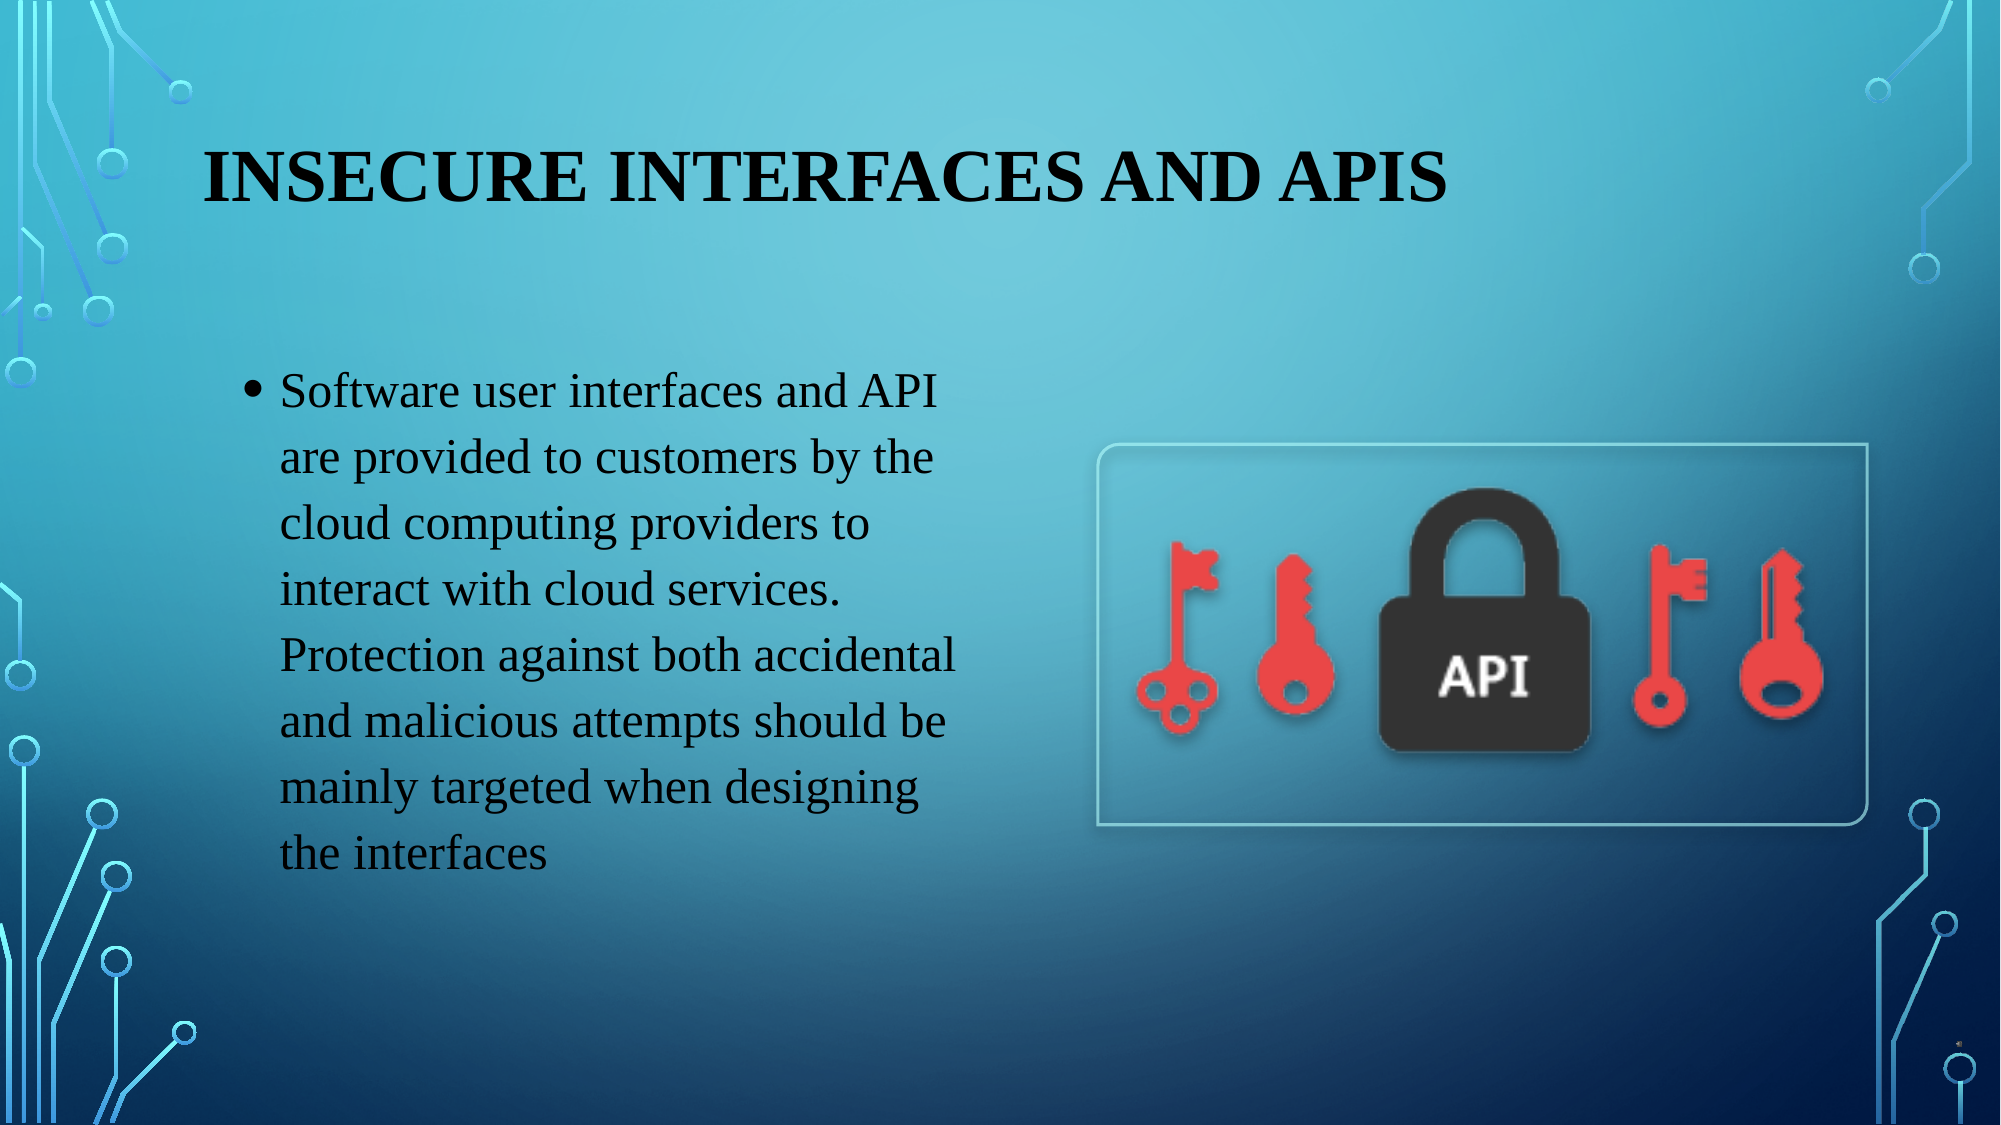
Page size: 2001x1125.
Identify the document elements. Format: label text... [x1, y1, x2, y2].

picture [1955, 1040, 1964, 1049]
title Insecure interfaces and APIs [187, 101, 1813, 344]
list Software user interfaces and API are provided to customers by the cloud computing providers to interact with cloud services. Protection against both accidental and malicious attempts should be mainly targeted when designing the interfaces [227, 343, 1000, 925]
picture [1097, 444, 1868, 825]
